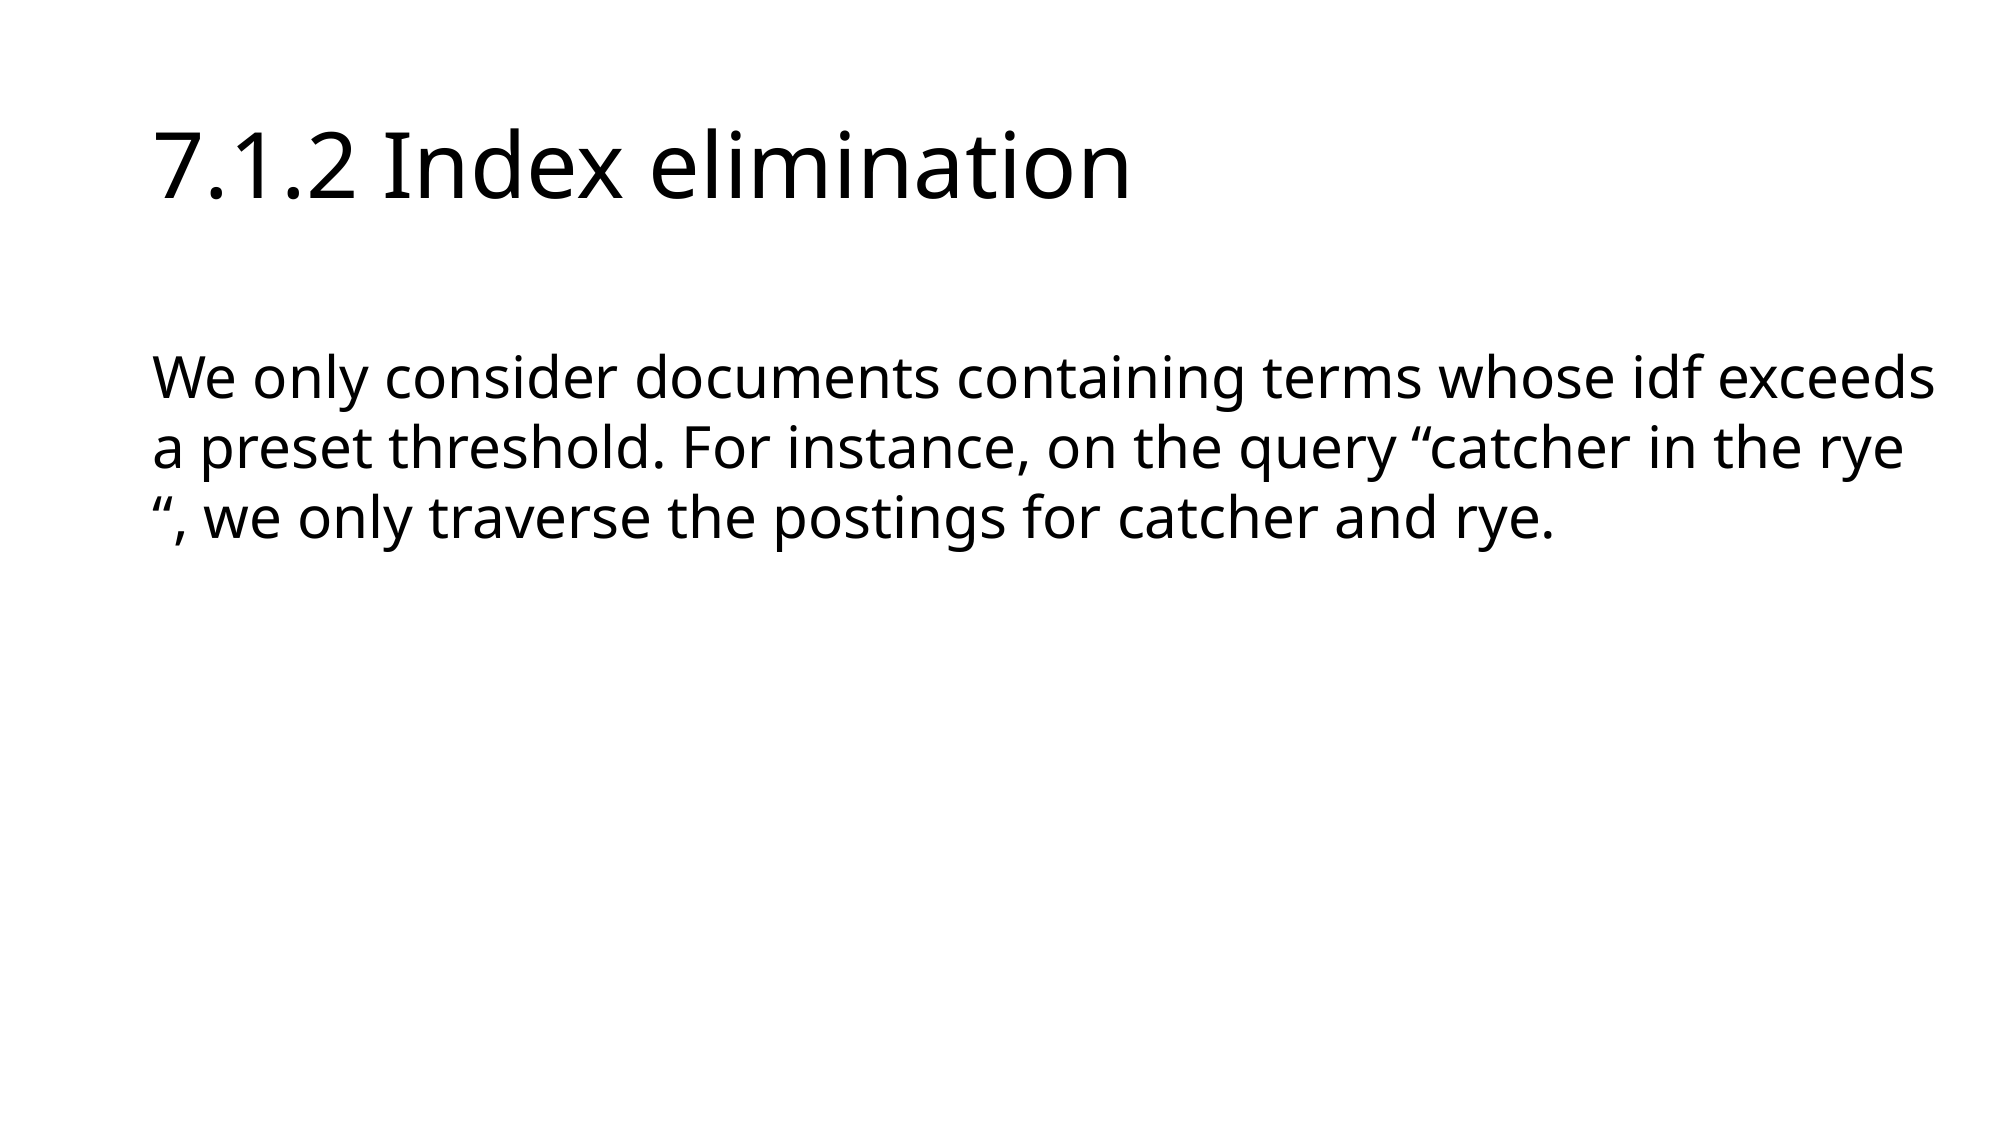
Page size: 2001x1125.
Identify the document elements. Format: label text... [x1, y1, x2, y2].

title 7.1.2 Index elimination [137, 59, 1863, 278]
text_box We only consider documents containing terms whose idf exceeds a preset threshold. For instance, on the query “catcher in the rye “, we only traverse the postings for catcher and rye. [137, 332, 1951, 558]
